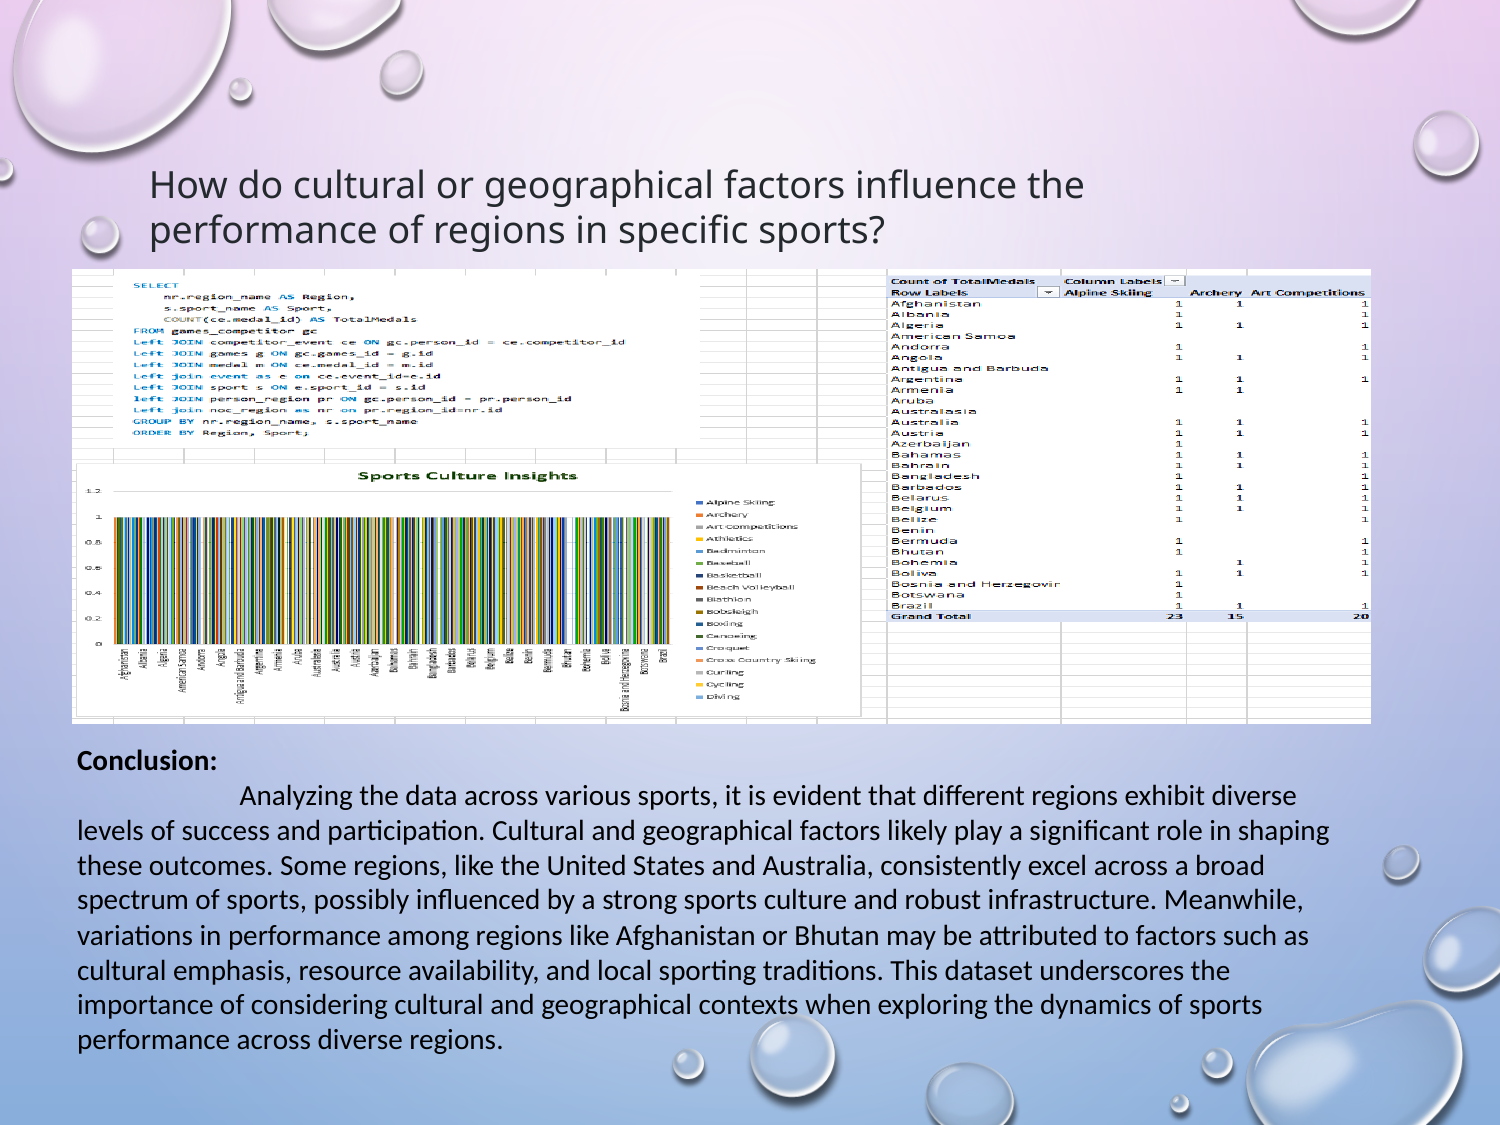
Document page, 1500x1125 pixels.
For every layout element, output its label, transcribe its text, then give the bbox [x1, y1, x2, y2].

text_box How do cultural or geographical factors influence the performance of regions in specific sports? [133, 153, 1310, 258]
text_box Conclusion: Analyzing the data across various sports, it is evident that different regions exhibit diverse levels of success and participation. Cultural and geographical factors likely play a significant role in shaping these outcomes. Some regions, like the United States and Australia, consistently excel across a broad spectrum of sports, possibly influenced by a strong sports culture and robust infrastructure. Meanwhile, variations in performance among regions like Afghanistan or Bhutan may be attributed to factors such as cultural emphasis, resource availability, and local sporting traditions. This dataset underscores the importance of considering cultural and geographical contexts when exploring the dynamics of sports performance across diverse regions. [62, 733, 1360, 1063]
picture [0, 0, 1500, 1125]
